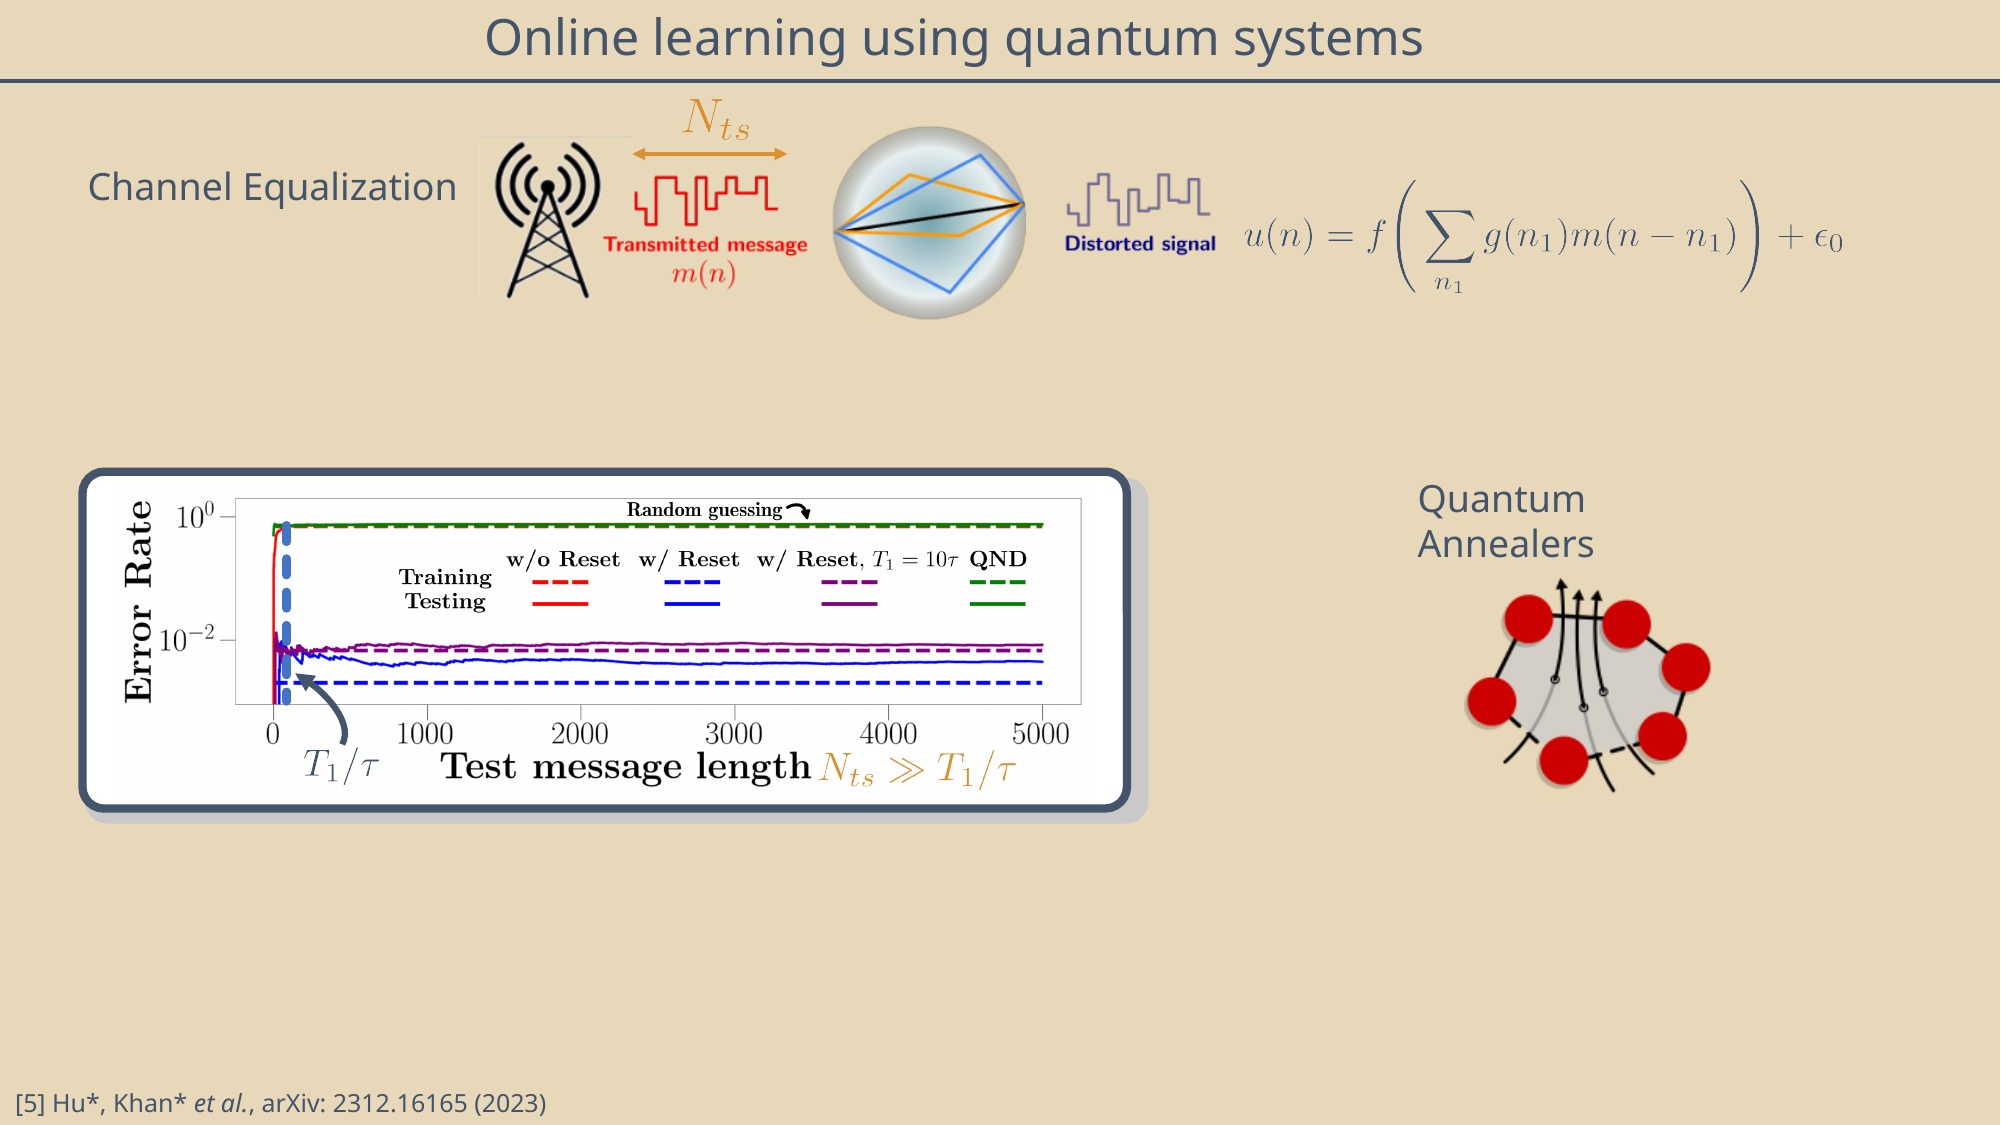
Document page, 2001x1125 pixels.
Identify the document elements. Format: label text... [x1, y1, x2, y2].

picture [114, 480, 1094, 802]
picture [1244, 180, 1842, 293]
text_box Channel Equalization [72, 155, 473, 215]
text_box Quantum Annealers [1402, 467, 1758, 573]
text_box [81, 470, 1128, 810]
picture [1438, 565, 1728, 814]
text_box Online learning using quantum systems [422, 3, 1488, 75]
text_box [84, 476, 1150, 825]
picture [473, 99, 1226, 324]
text_box [5] Hu*, Khan* et al., arXiv: 2312.16165 (2023) [0, 1054, 1583, 1125]
